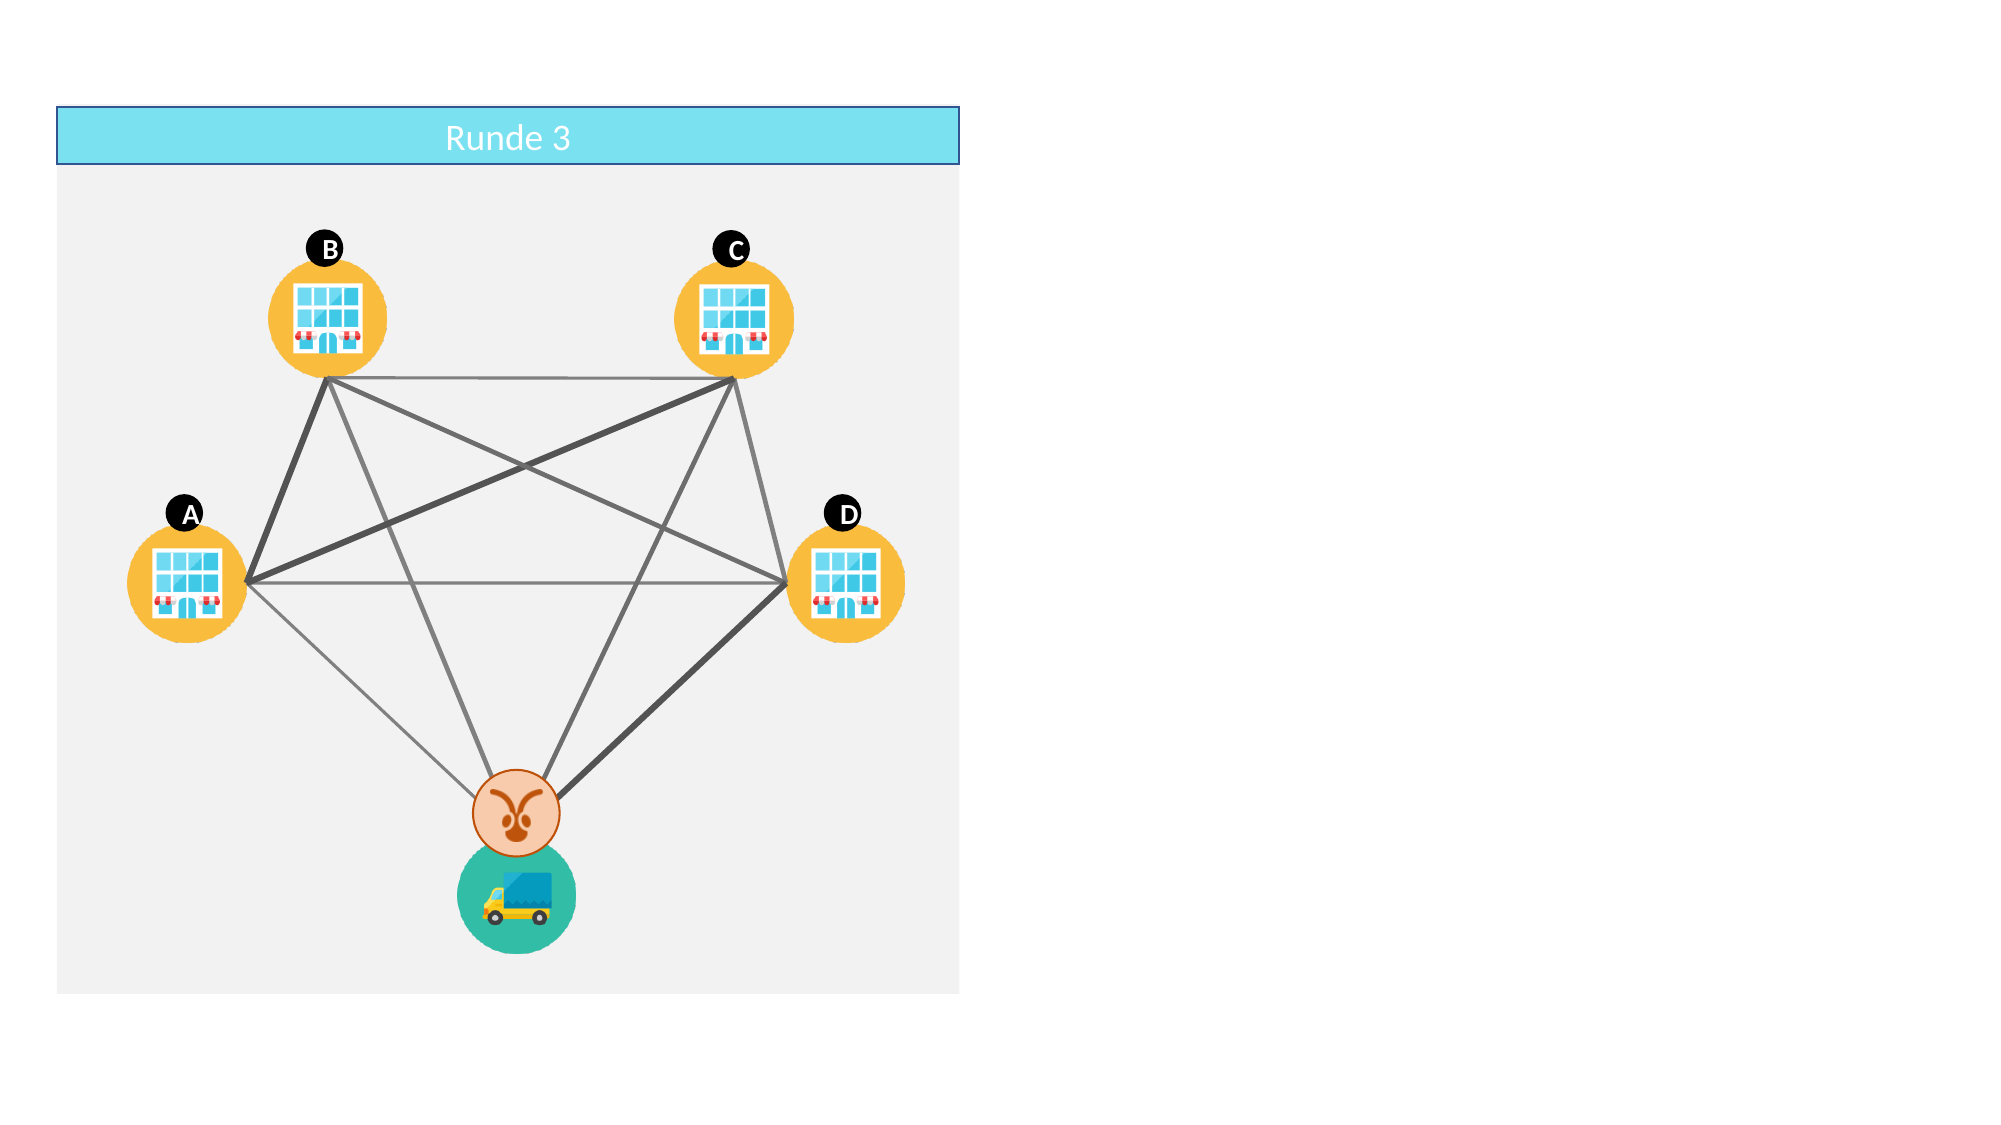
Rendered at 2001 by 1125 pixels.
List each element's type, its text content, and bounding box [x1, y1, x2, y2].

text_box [127, 495, 246, 643]
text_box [327, 584, 516, 837]
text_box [516, 583, 786, 837]
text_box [327, 377, 786, 584]
picture [457, 836, 576, 954]
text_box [472, 769, 560, 857]
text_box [786, 495, 905, 643]
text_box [267, 230, 387, 377]
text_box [674, 231, 794, 379]
text_box [56, 165, 960, 995]
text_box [246, 584, 327, 837]
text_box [246, 377, 327, 584]
text_box Runde 3 [56, 106, 960, 165]
